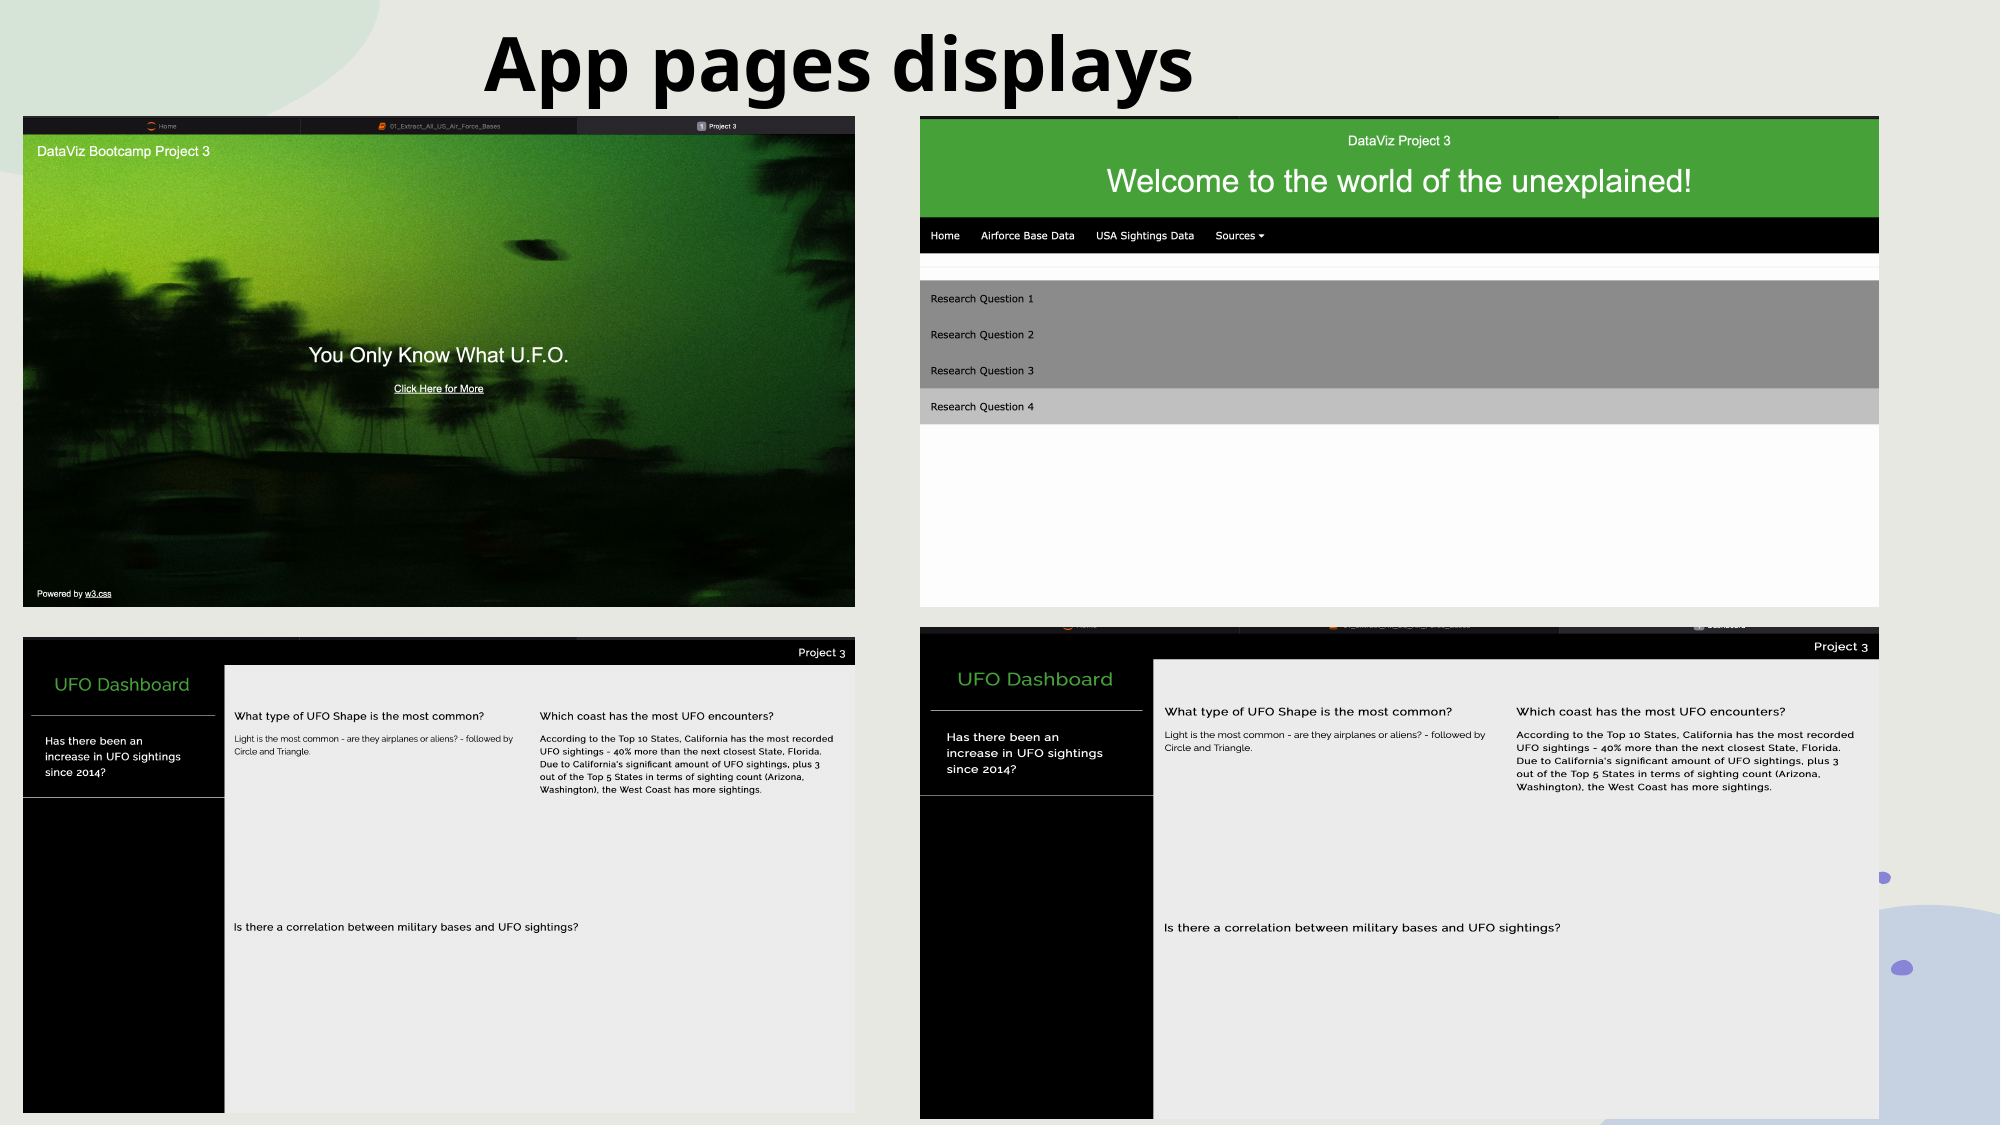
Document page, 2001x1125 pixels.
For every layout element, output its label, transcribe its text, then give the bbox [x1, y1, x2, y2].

picture [23, 116, 855, 608]
picture [23, 637, 855, 1113]
picture [920, 116, 1879, 608]
text_box App pages displays [469, 9, 1372, 115]
picture [920, 627, 1879, 1119]
